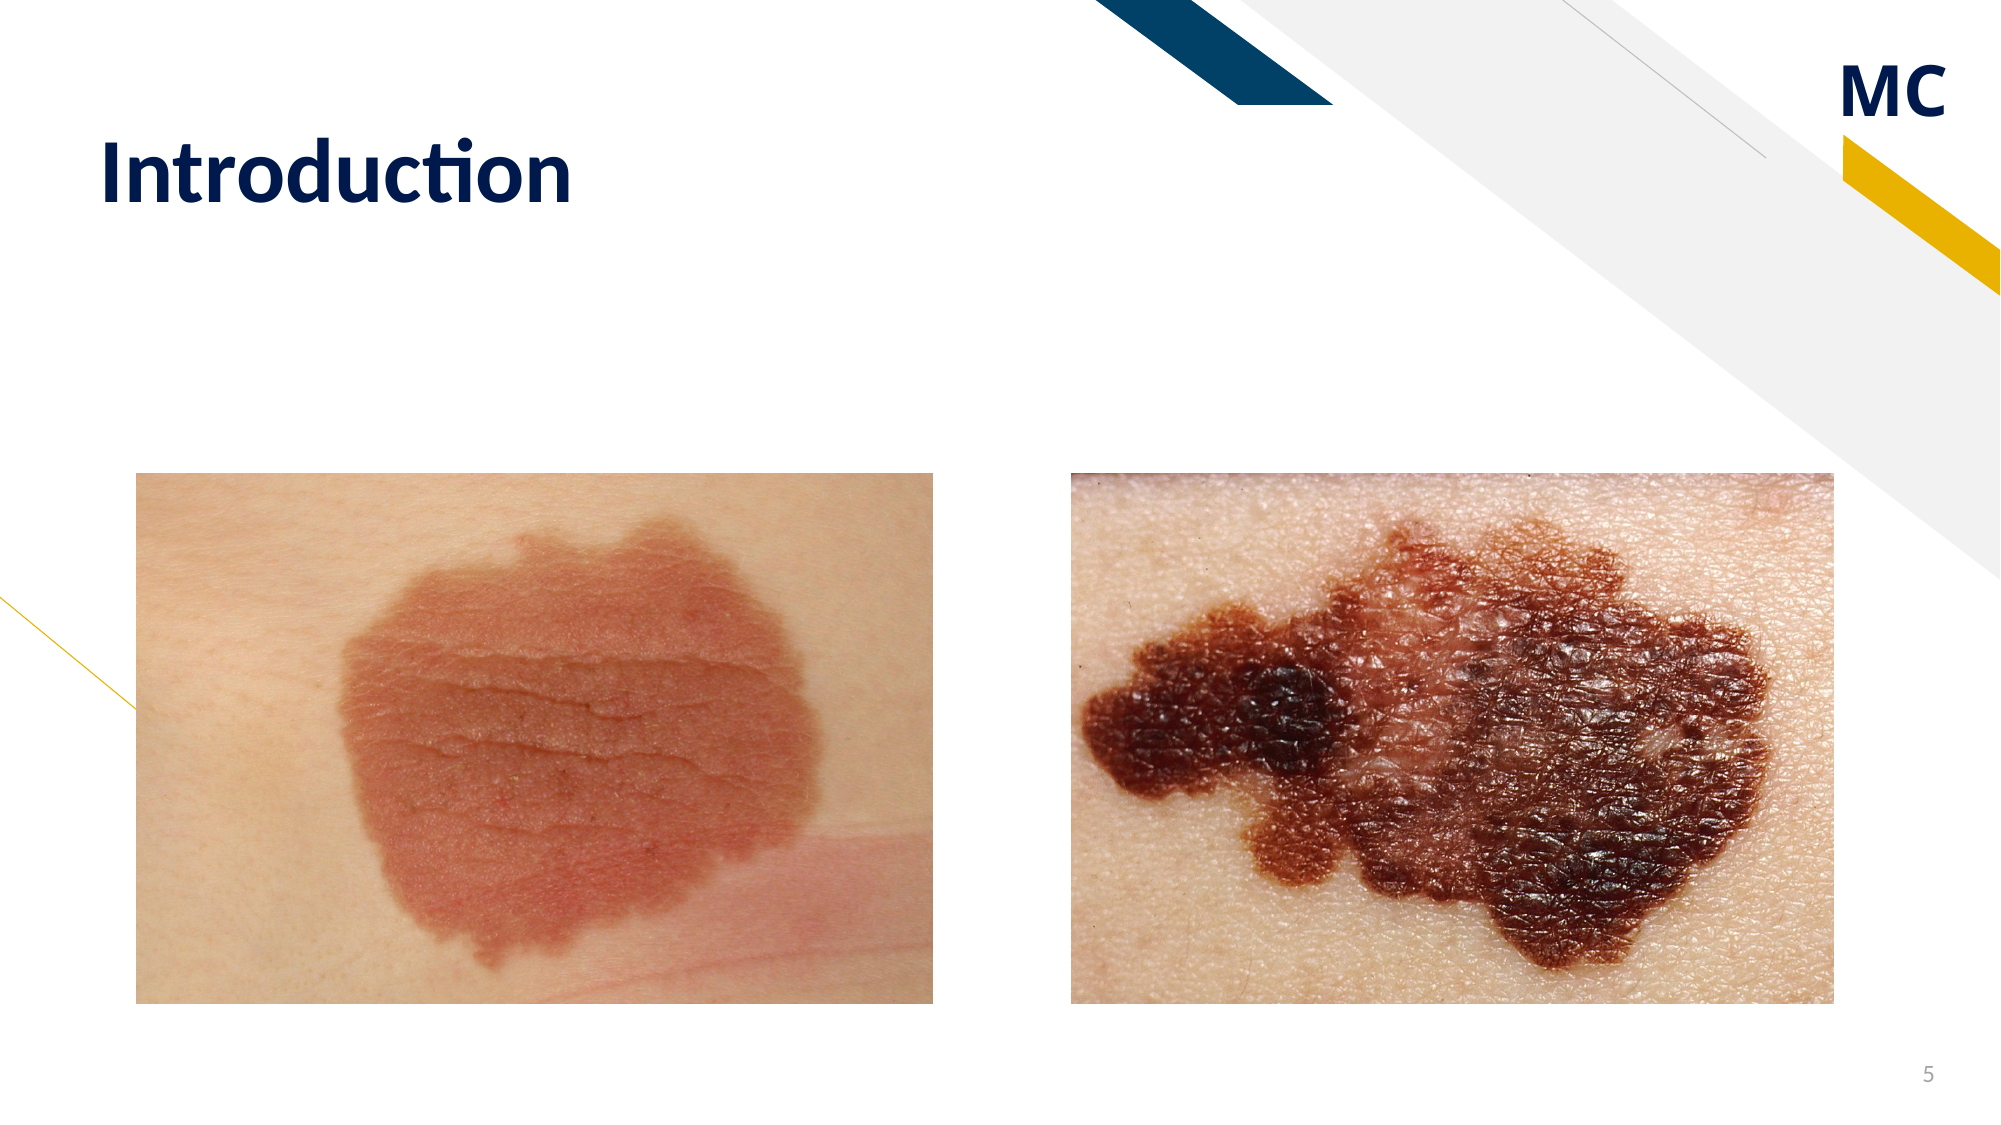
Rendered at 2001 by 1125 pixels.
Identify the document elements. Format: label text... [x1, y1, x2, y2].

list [1071, 473, 1834, 1004]
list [136, 473, 933, 1004]
slide_number 5 [1828, 1042, 1950, 1103]
title Introduction [85, 34, 1453, 223]
